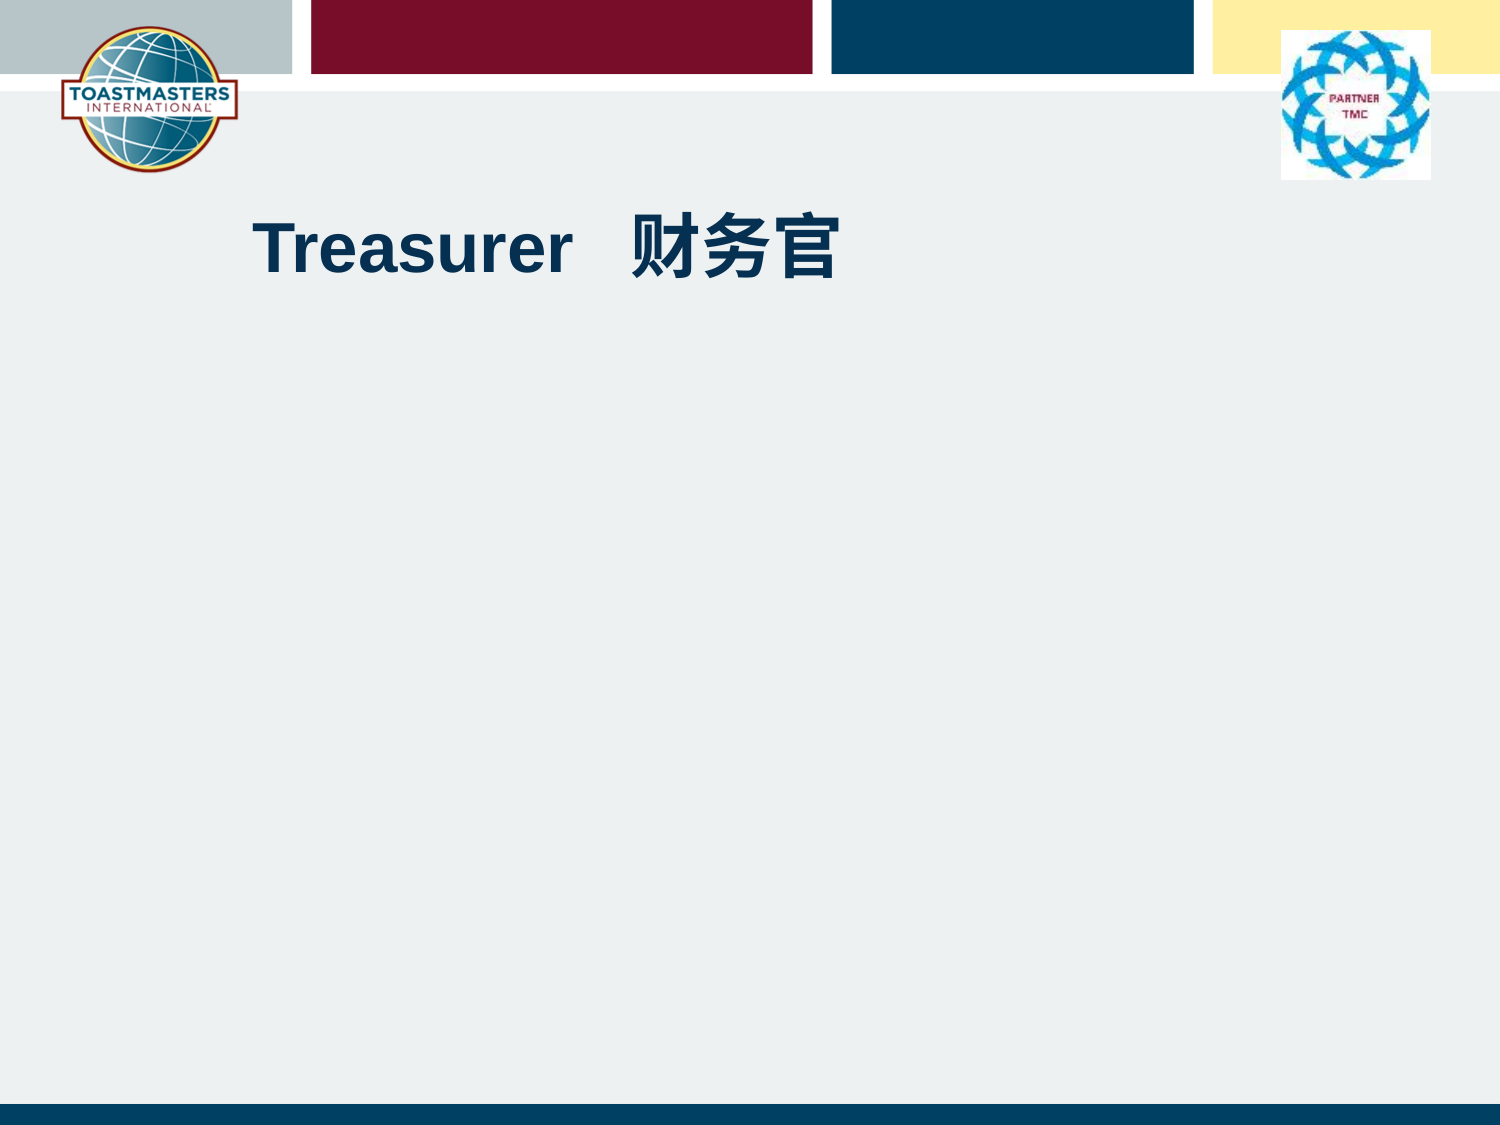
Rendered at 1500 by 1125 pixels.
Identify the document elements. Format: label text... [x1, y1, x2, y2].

picture [0, 0, 1500, 1103]
text_box Treasurer 财务官 [237, 149, 1500, 338]
